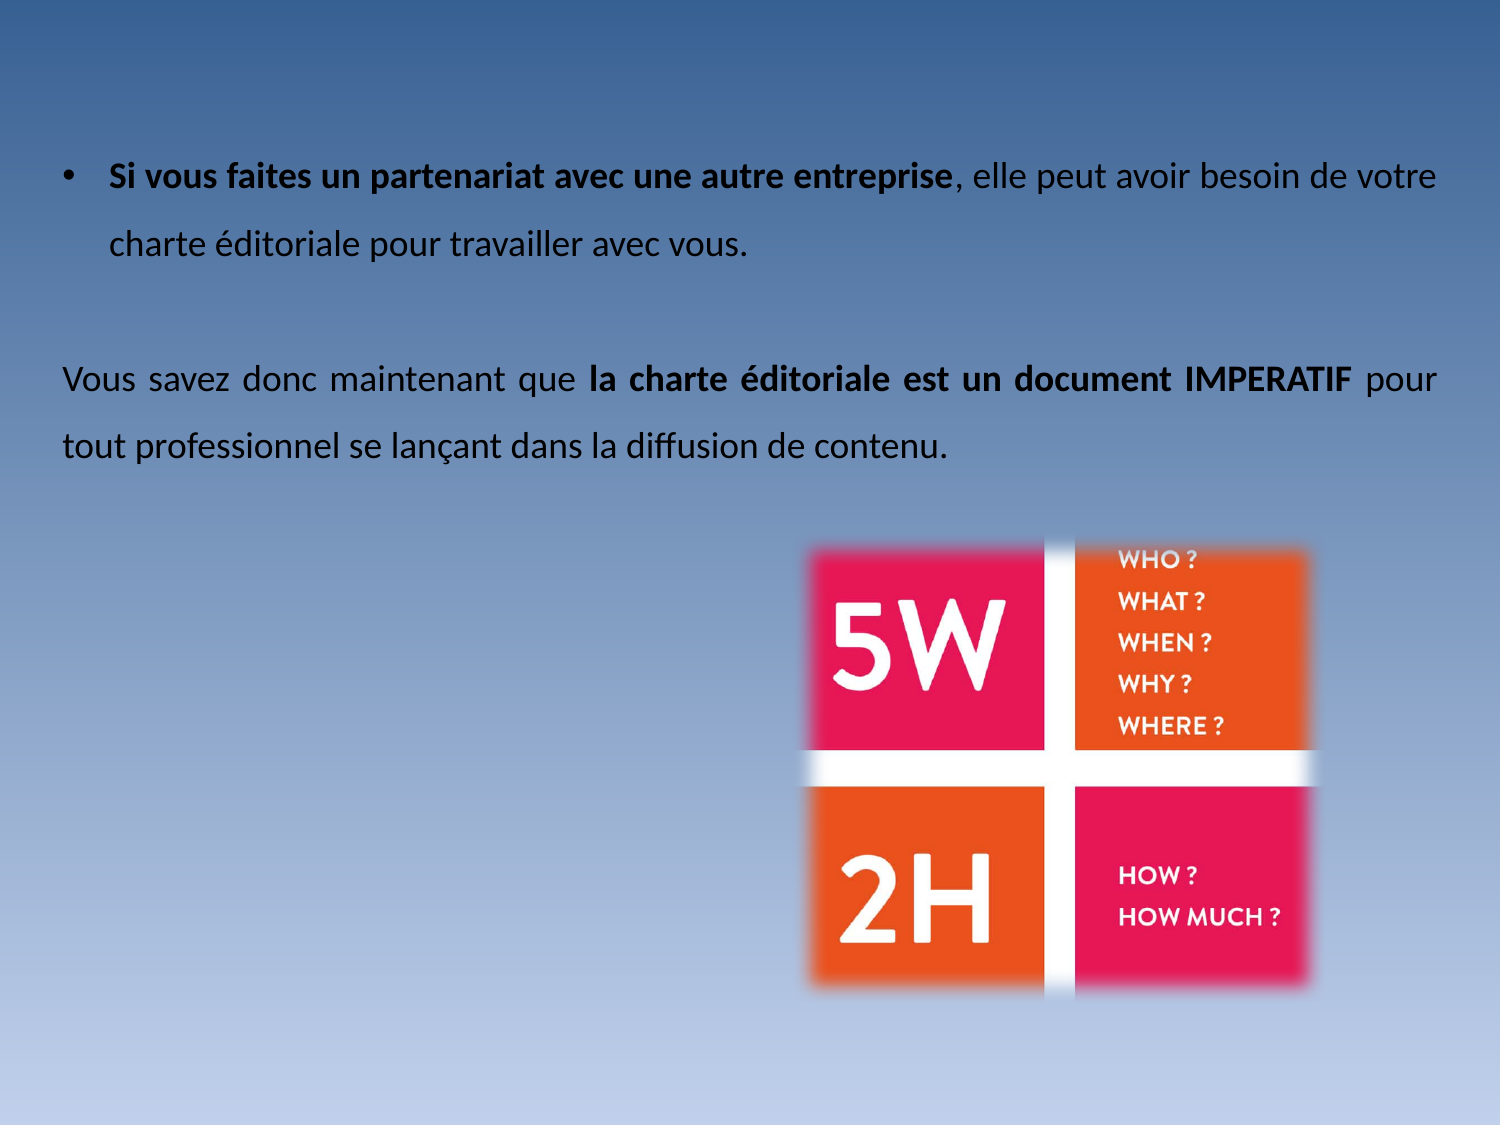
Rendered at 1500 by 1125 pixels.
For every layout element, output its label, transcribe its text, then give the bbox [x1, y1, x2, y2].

picture [792, 532, 1327, 1004]
text_box Si vous faites un partenariat avec une autre entreprise, elle peut avoir besoin de votre charte éditoriale pour travailler avec vous. Vous savez donc maintenant que la charte éditoriale est un document IMPERATIF pour tout professionnel se lançant dans la diffusion de contenu. [47, 121, 1453, 474]
